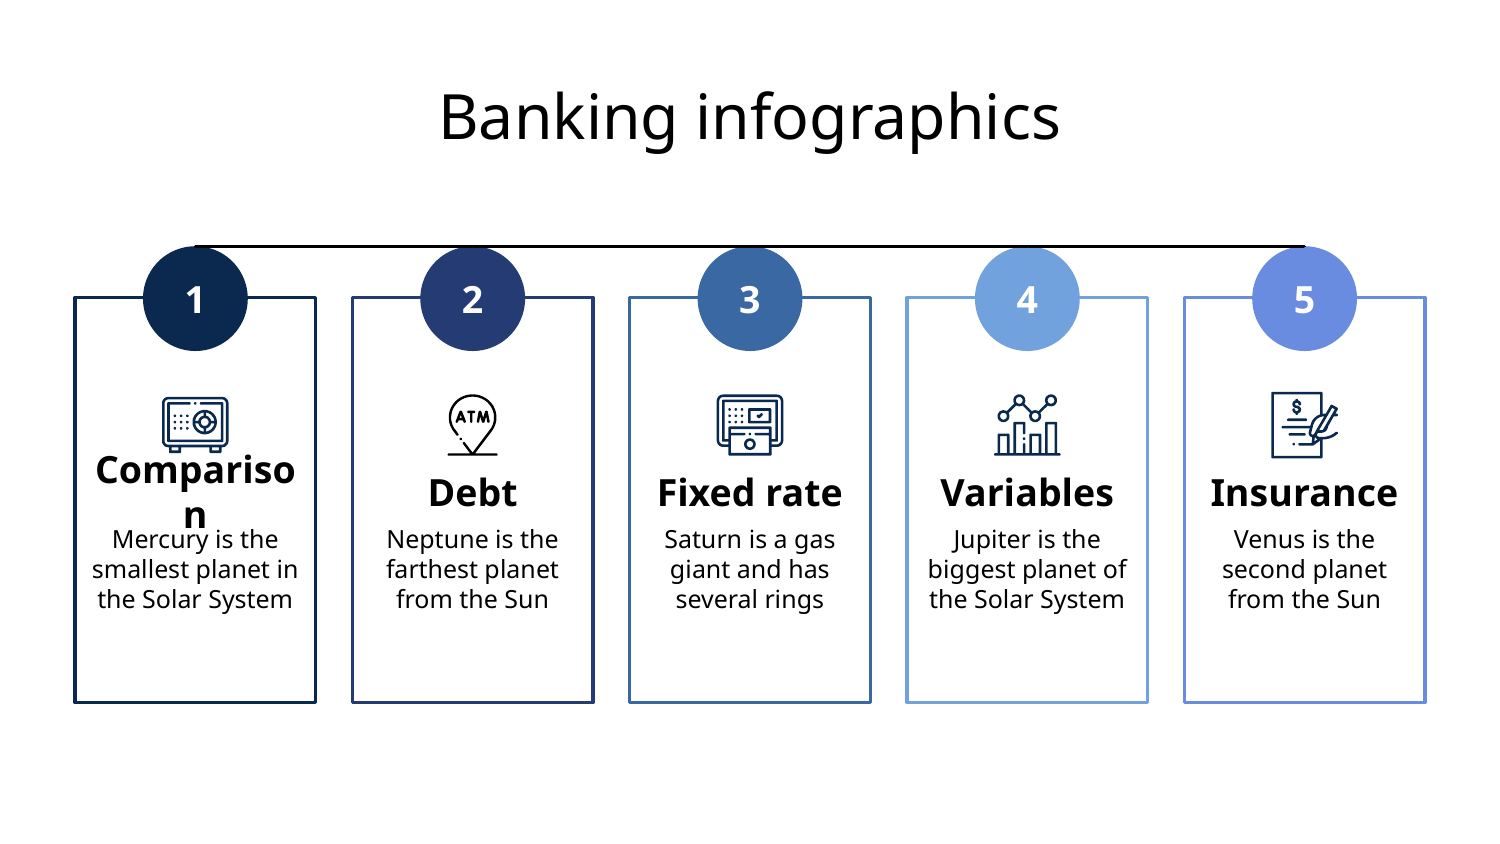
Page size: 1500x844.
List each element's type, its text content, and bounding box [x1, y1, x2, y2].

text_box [352, 245, 594, 634]
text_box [906, 462, 1148, 634]
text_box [993, 394, 1061, 456]
text_box 1 [142, 246, 248, 352]
title Banking infographics [75, 88, 1425, 141]
text_box [1184, 640, 1426, 703]
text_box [161, 396, 229, 454]
text_box [75, 297, 316, 462]
text_box [629, 641, 871, 703]
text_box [629, 462, 871, 634]
text_box 4 [974, 248, 1080, 352]
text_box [716, 394, 784, 456]
text_box [352, 641, 594, 703]
text_box [75, 642, 316, 703]
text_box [1184, 245, 1426, 634]
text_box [74, 462, 316, 634]
text_box [629, 297, 871, 462]
text_box 3 [697, 248, 803, 352]
text_box [906, 297, 1148, 462]
text_box [906, 642, 1148, 703]
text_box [1271, 391, 1339, 459]
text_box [447, 394, 498, 456]
